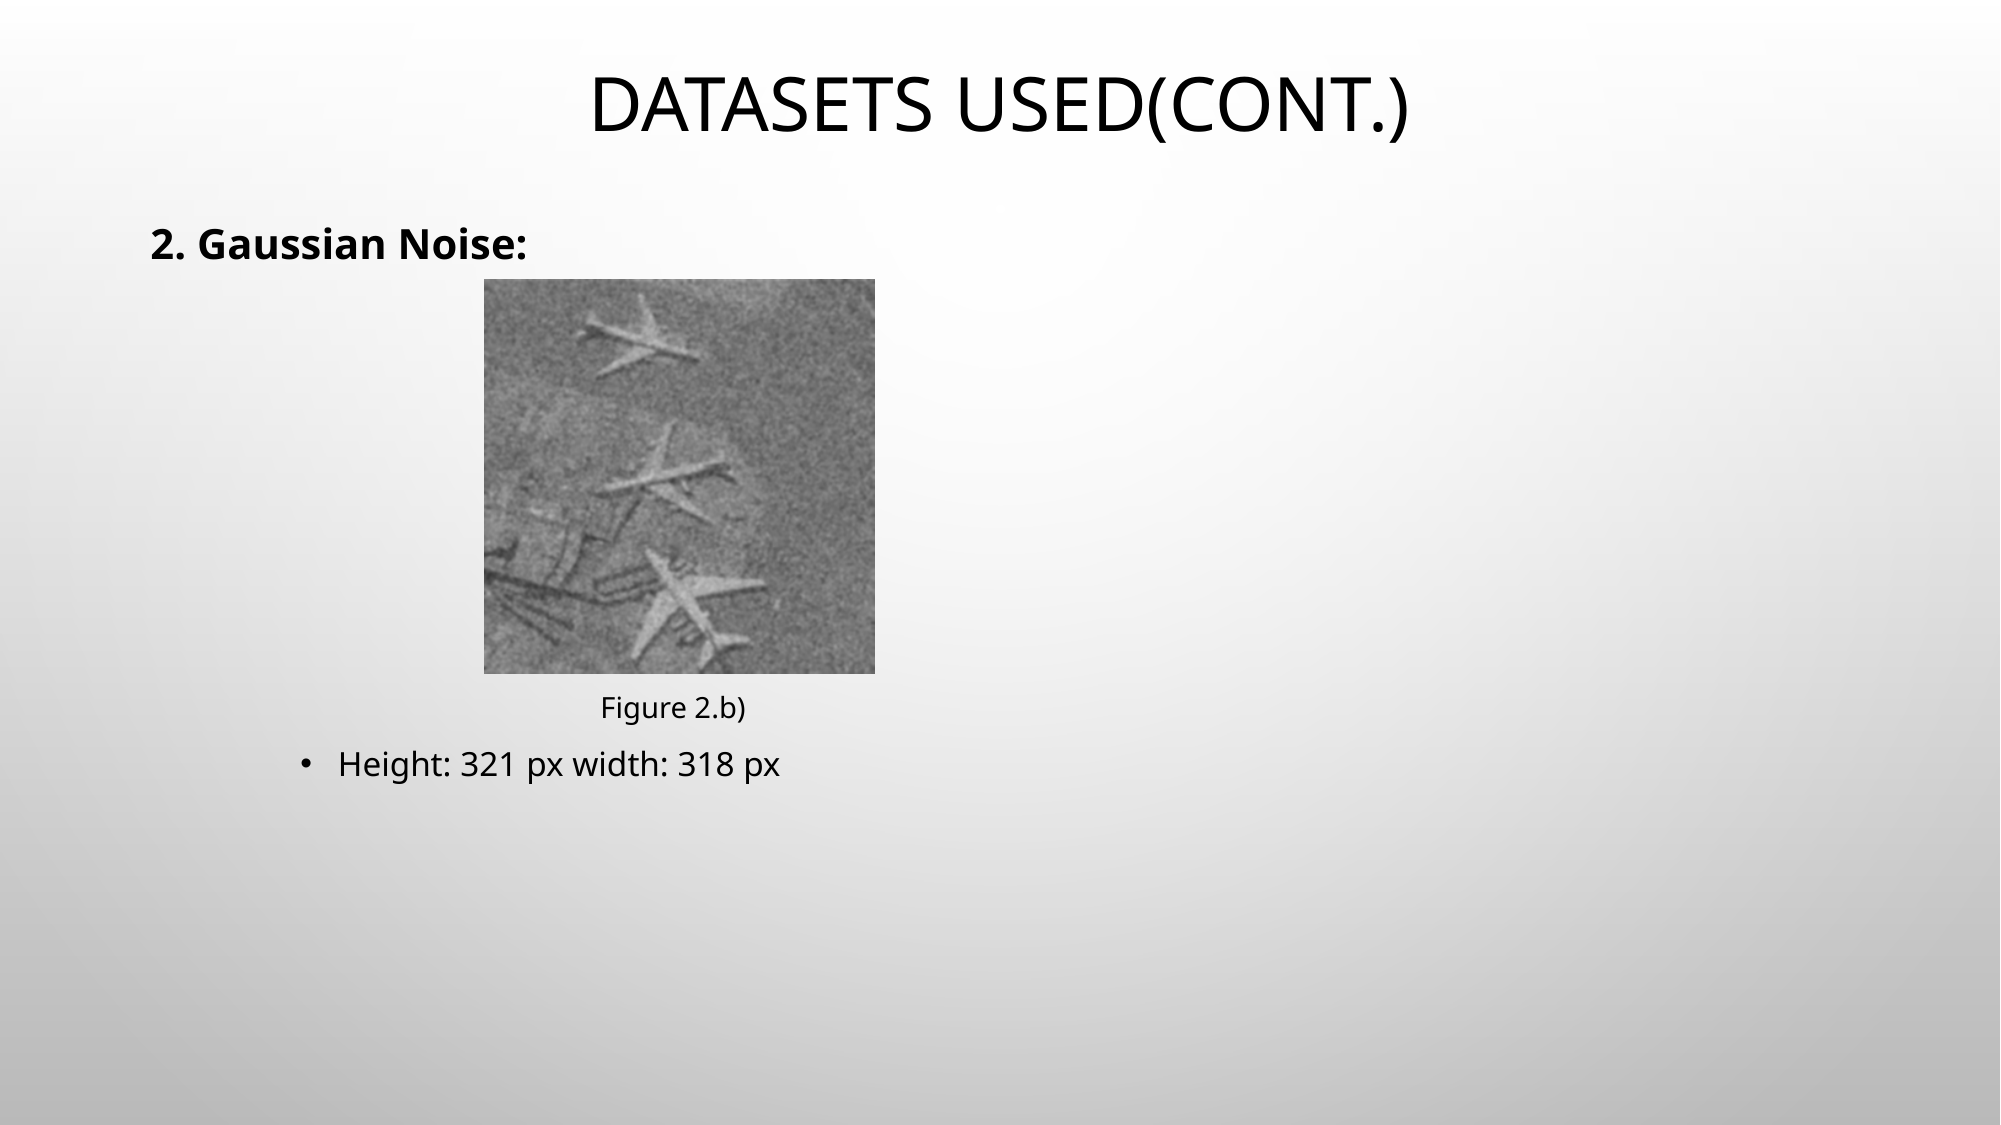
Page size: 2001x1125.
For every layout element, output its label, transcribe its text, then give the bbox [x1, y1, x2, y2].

list 2. Gaussian Noise: Figure 2.b) Height: 321 px width: 318 px [135, 200, 1836, 1102]
picture [0, 0, 2000, 1125]
picture [484, 279, 875, 674]
title datasets used(cont.) [149, 0, 1851, 239]
